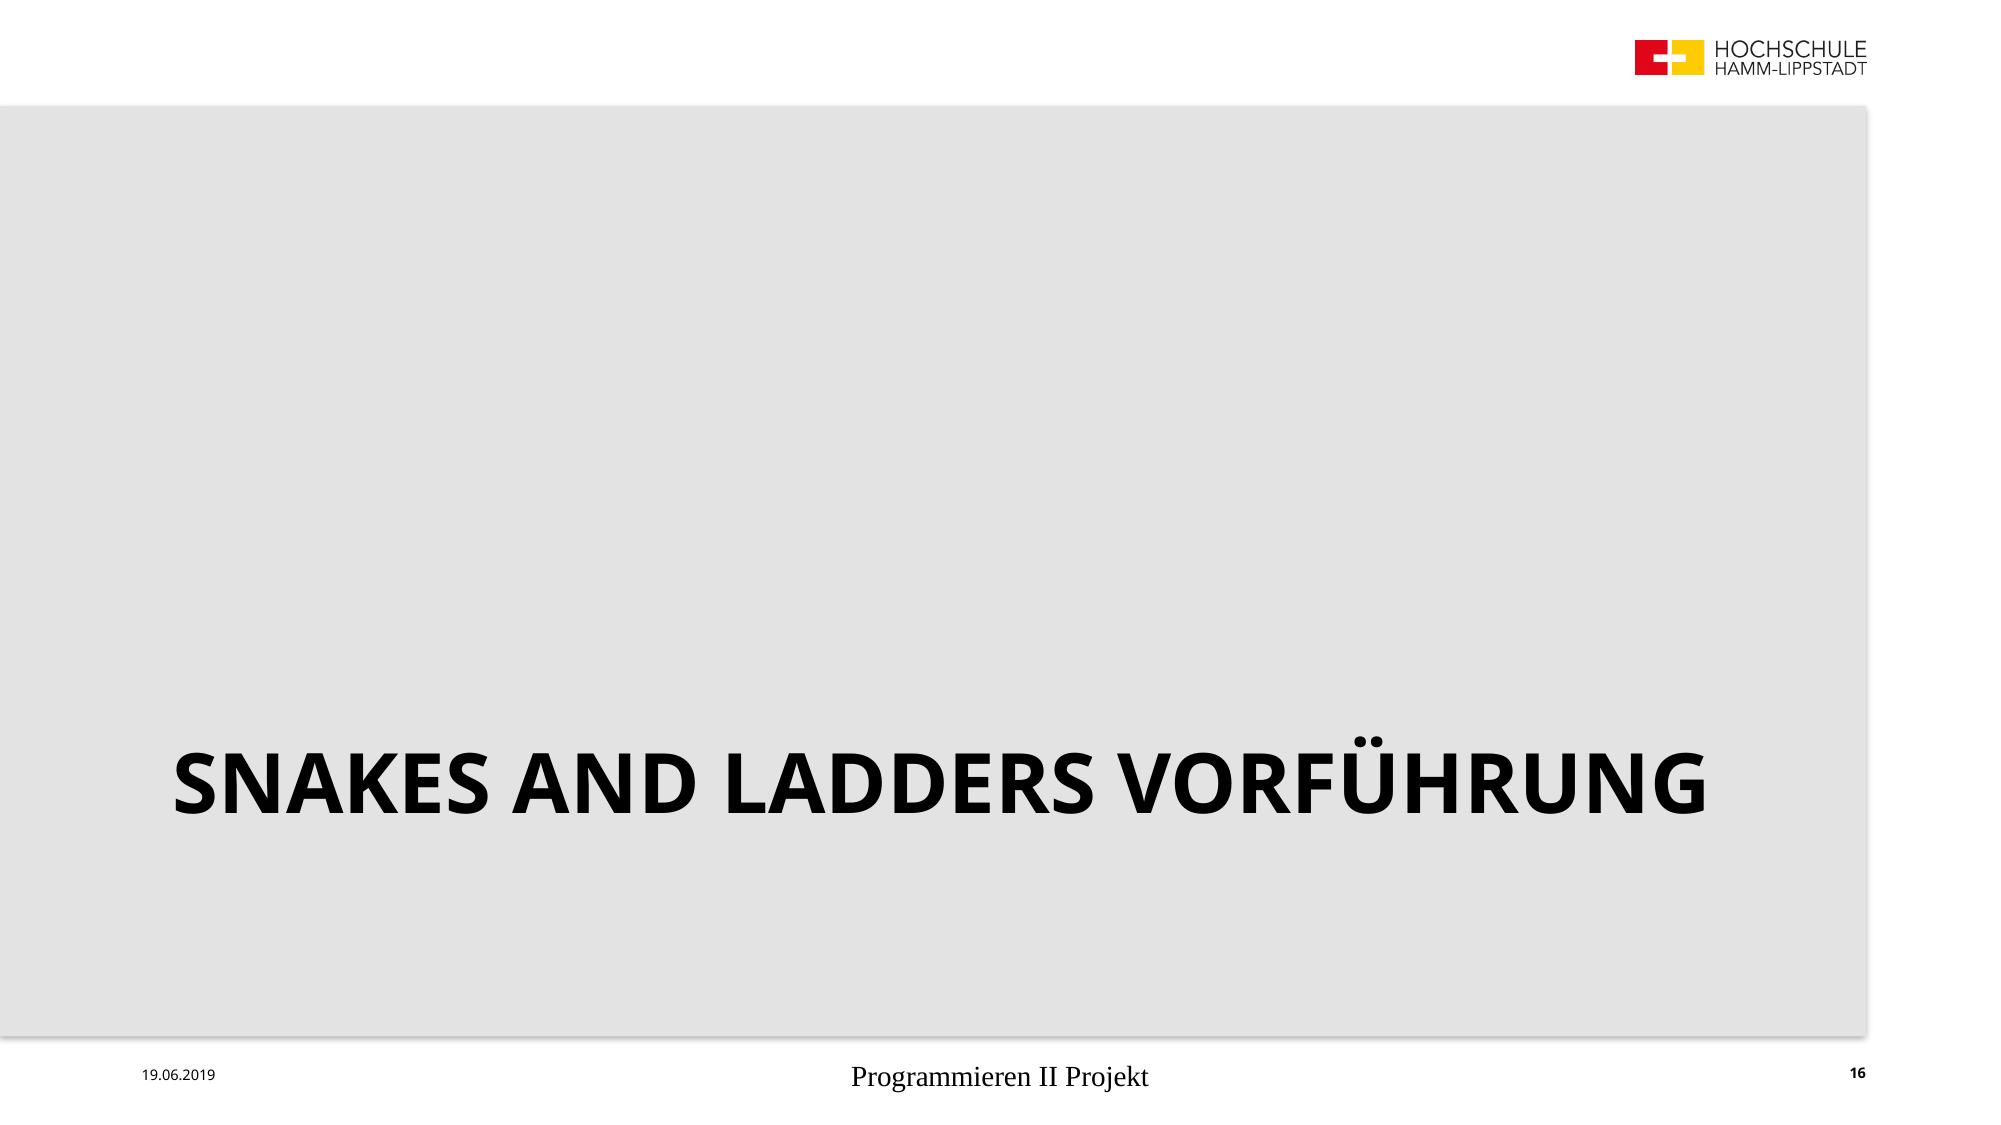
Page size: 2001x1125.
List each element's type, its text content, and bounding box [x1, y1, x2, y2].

slide_number 16 [1399, 1065, 1867, 1084]
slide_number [141, 1065, 609, 1084]
footer Programmieren II Projekt [662, 1065, 1338, 1084]
picture [1635, 40, 1867, 75]
title Snakes and ladders vorführung [157, 722, 1858, 947]
